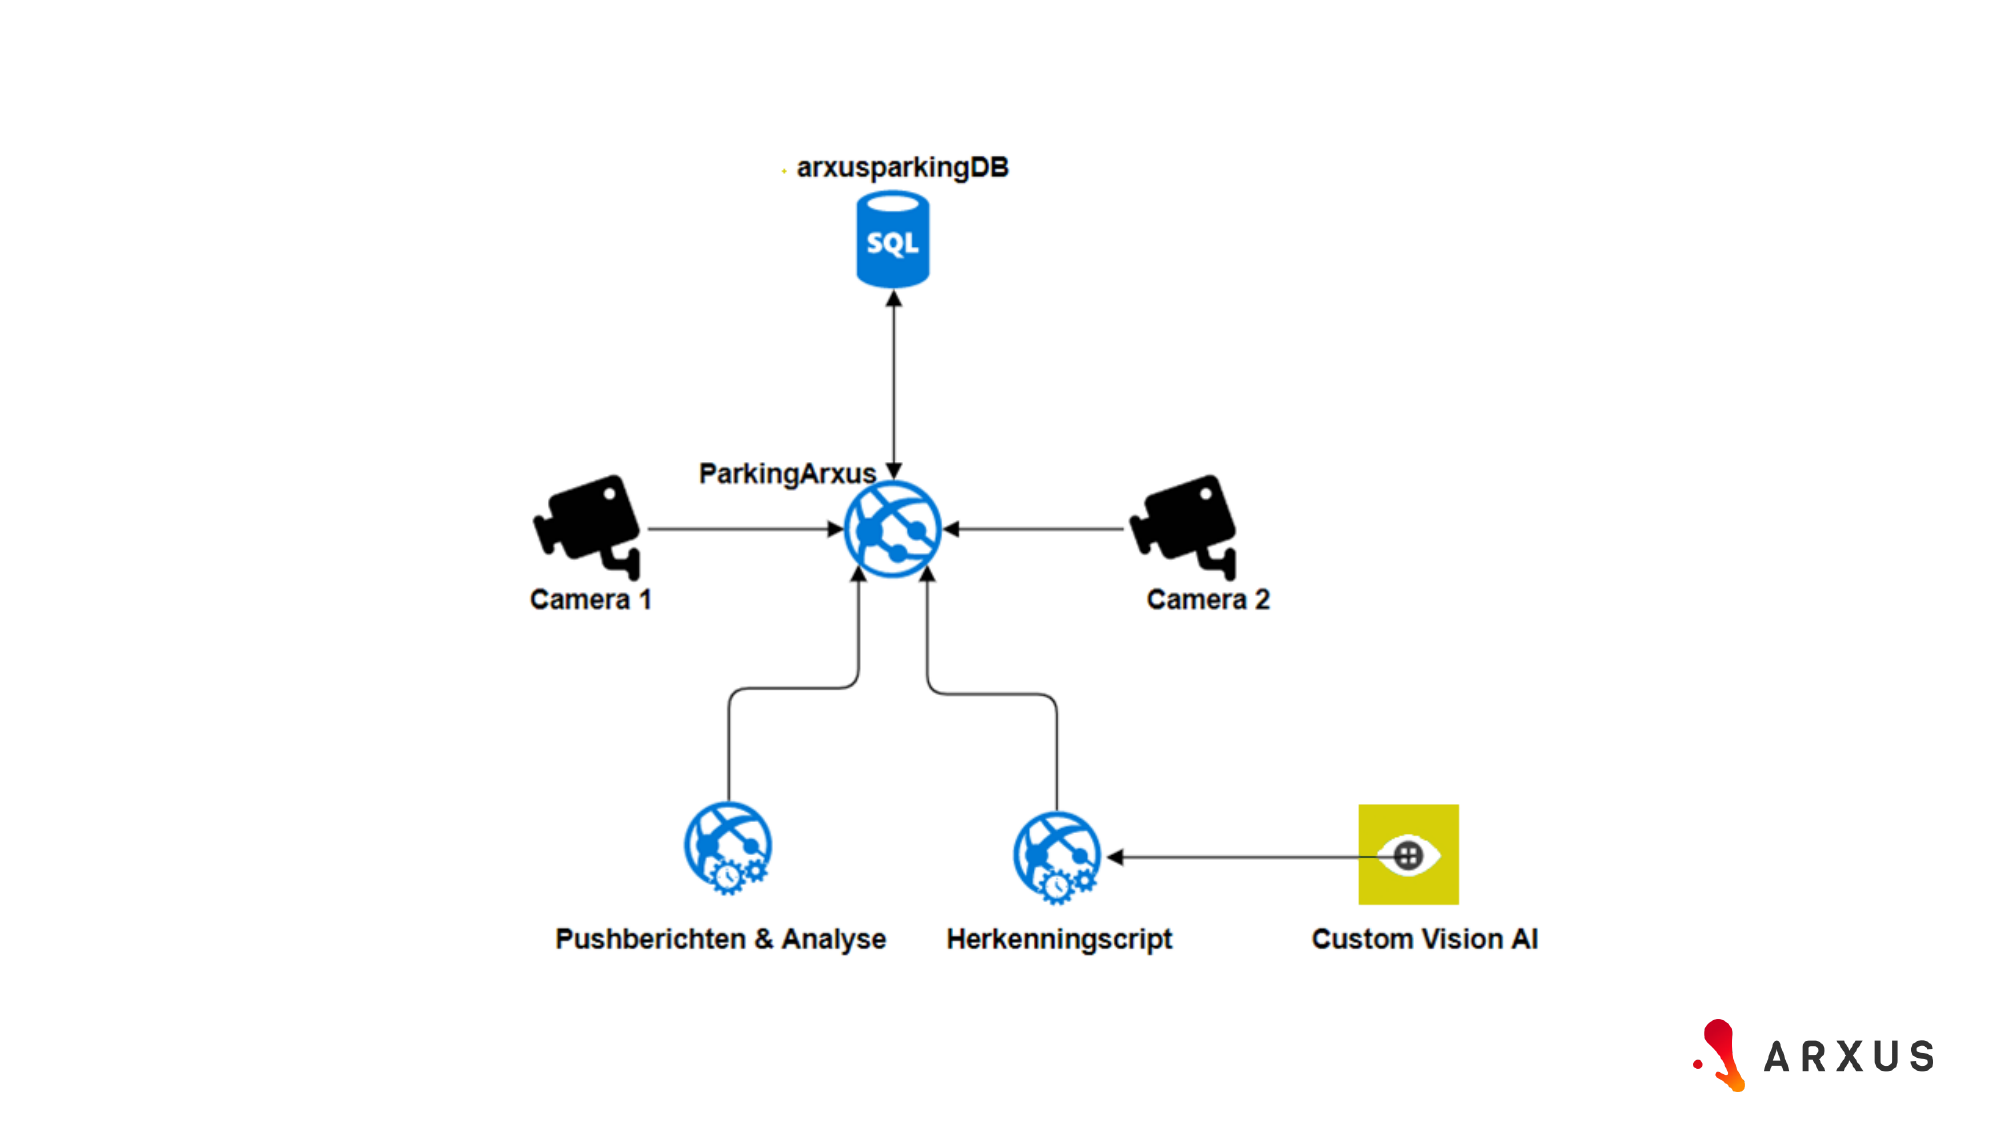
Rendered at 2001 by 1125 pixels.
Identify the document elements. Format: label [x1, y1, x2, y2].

picture [1693, 1019, 1933, 1092]
picture [452, 122, 1660, 1037]
